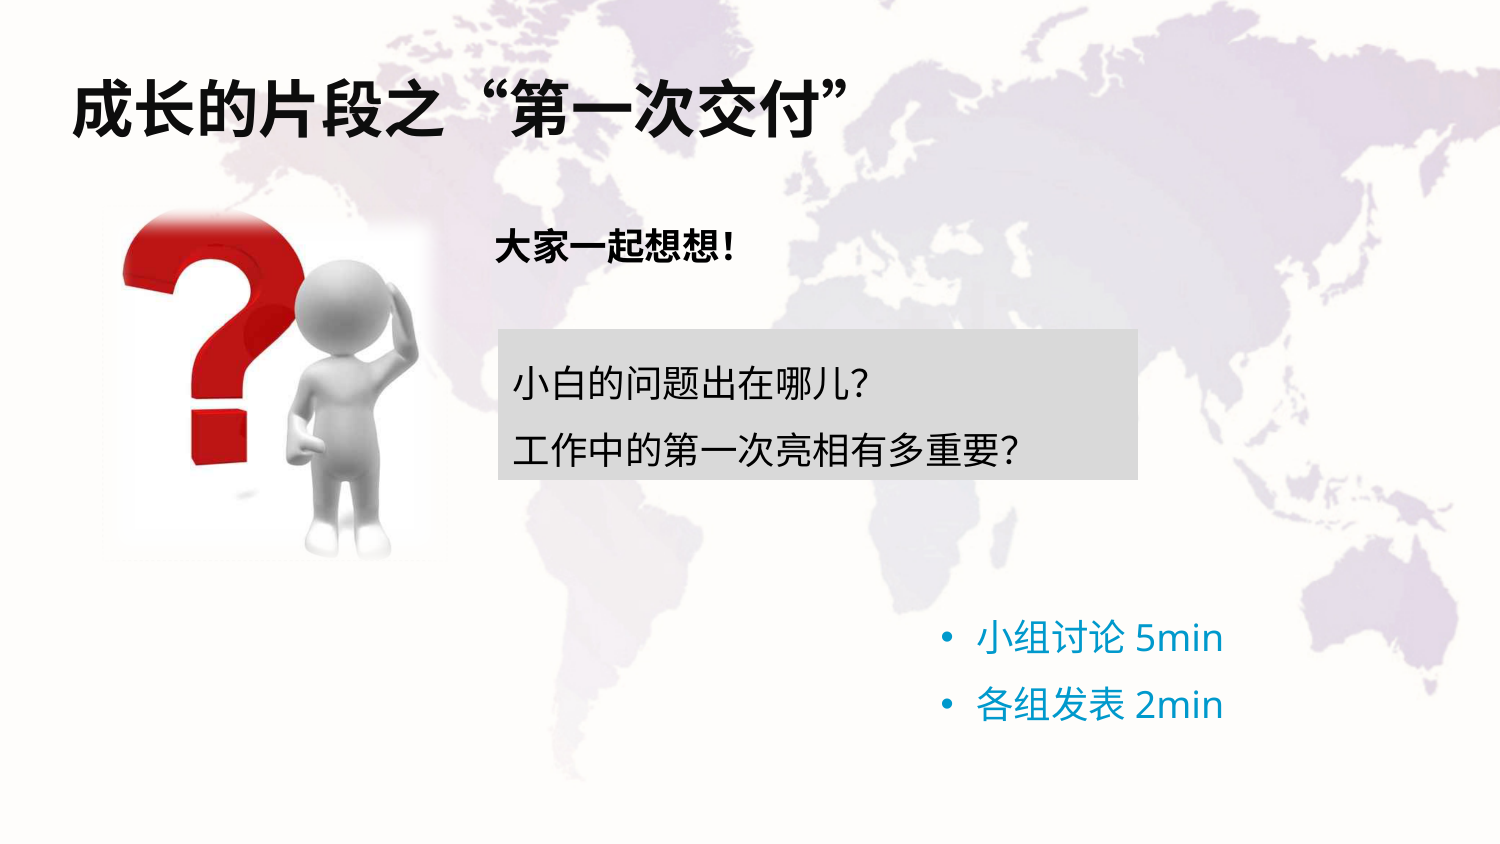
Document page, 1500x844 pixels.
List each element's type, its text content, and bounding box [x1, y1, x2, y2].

title 成长的片段之“第一次交付” [59, 63, 1384, 151]
text_box 小组讨论5min 各组发表2min [925, 583, 1316, 734]
text_box 大家一起想想！ [479, 215, 1056, 276]
picture [0, 0, 1500, 844]
text_box 小白的问题出在哪儿？ 工作中的第一次亮相有多重要？ [498, 329, 1138, 480]
